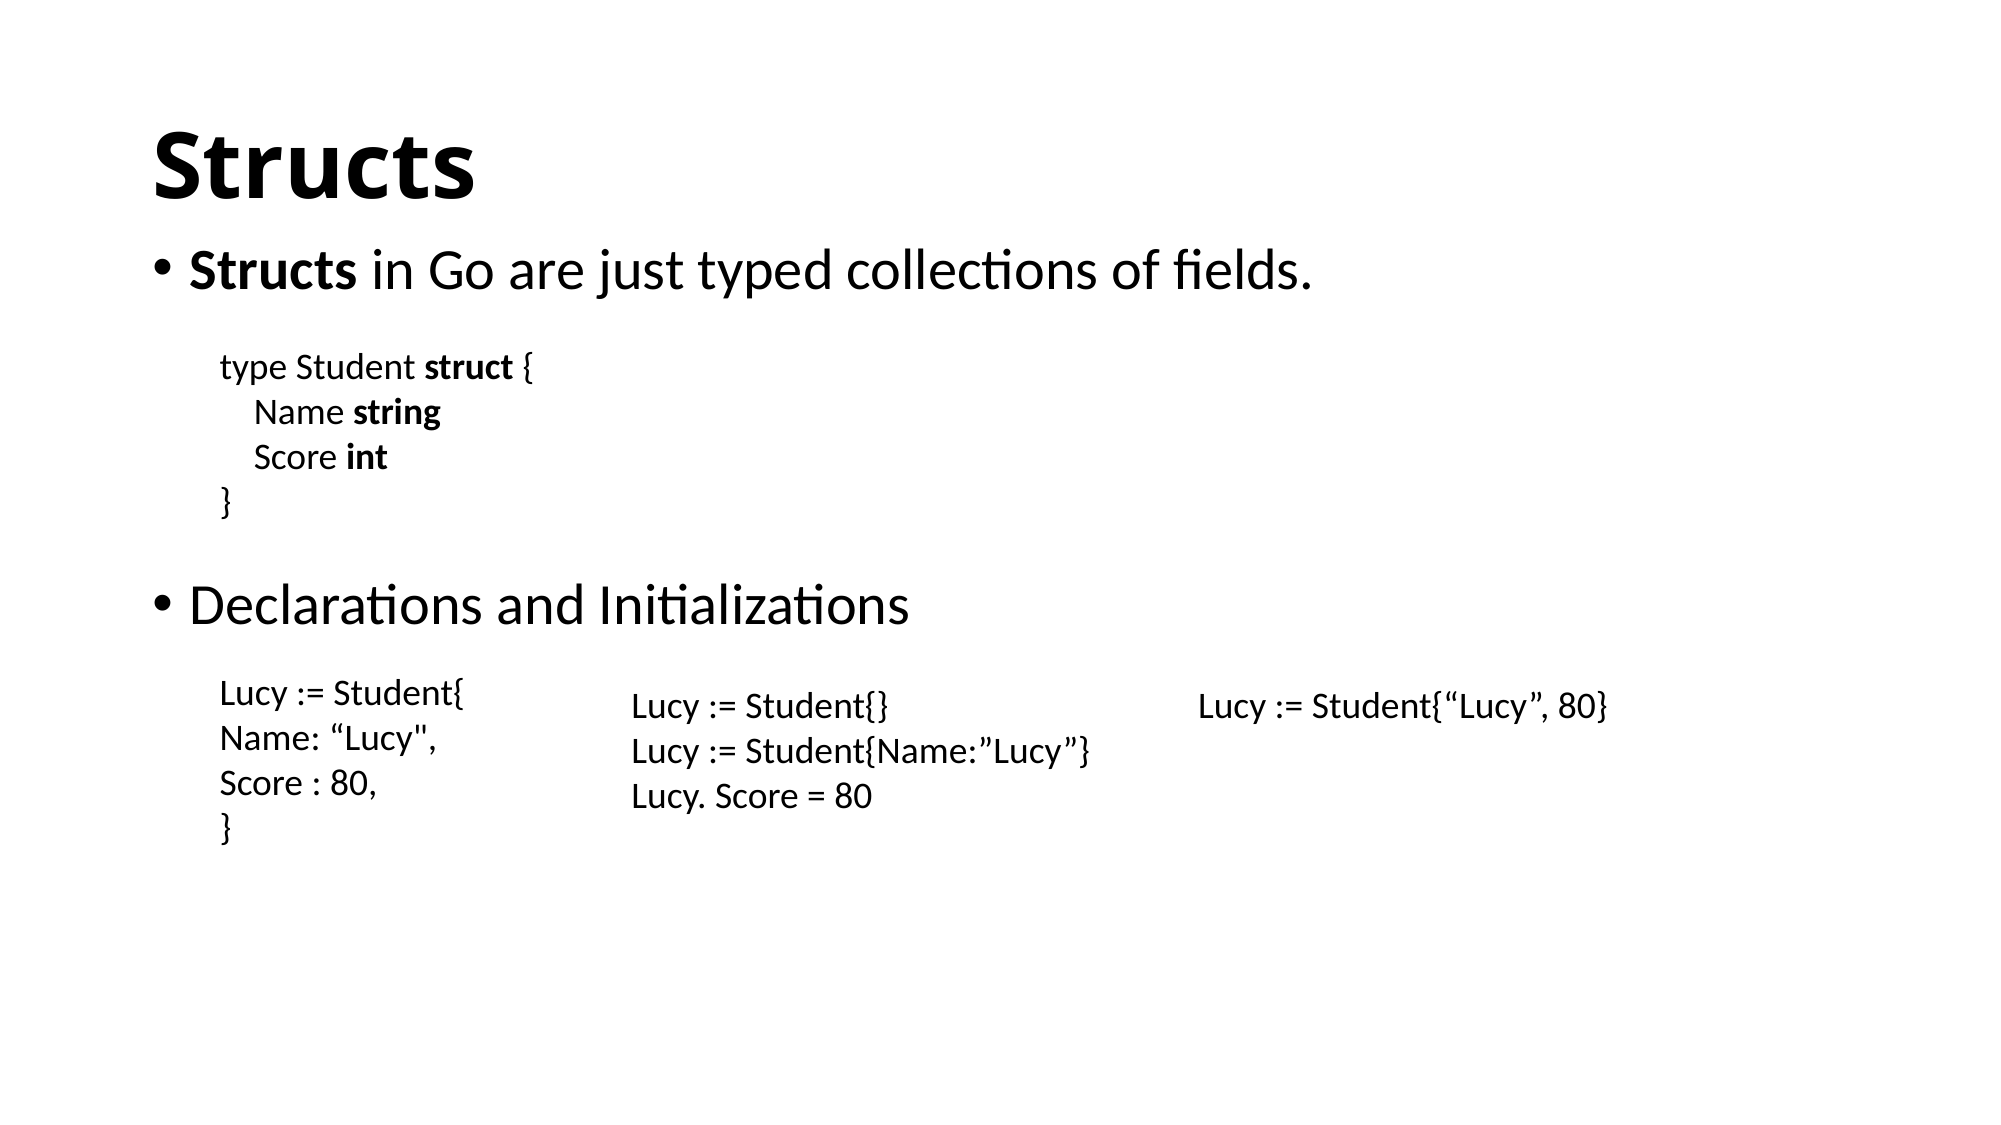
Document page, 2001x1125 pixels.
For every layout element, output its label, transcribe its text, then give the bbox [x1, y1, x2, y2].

text_box Lucy := Student{“Lucy”, 80} [1183, 673, 1722, 734]
text_box type Student struct { Name string Score int } [204, 334, 922, 530]
text_box Lucy := Student{ Name: “Lucy", Score : 80, } [204, 660, 589, 855]
text_box Lucy := Student{} Lucy := Student{Name:”Lucy”} Lucy. Score = 80 [616, 673, 1155, 824]
title Structs [137, 59, 1863, 231]
list Structs in Go are just typed collections of fields. Declarations and Initializations [137, 231, 1863, 1090]
